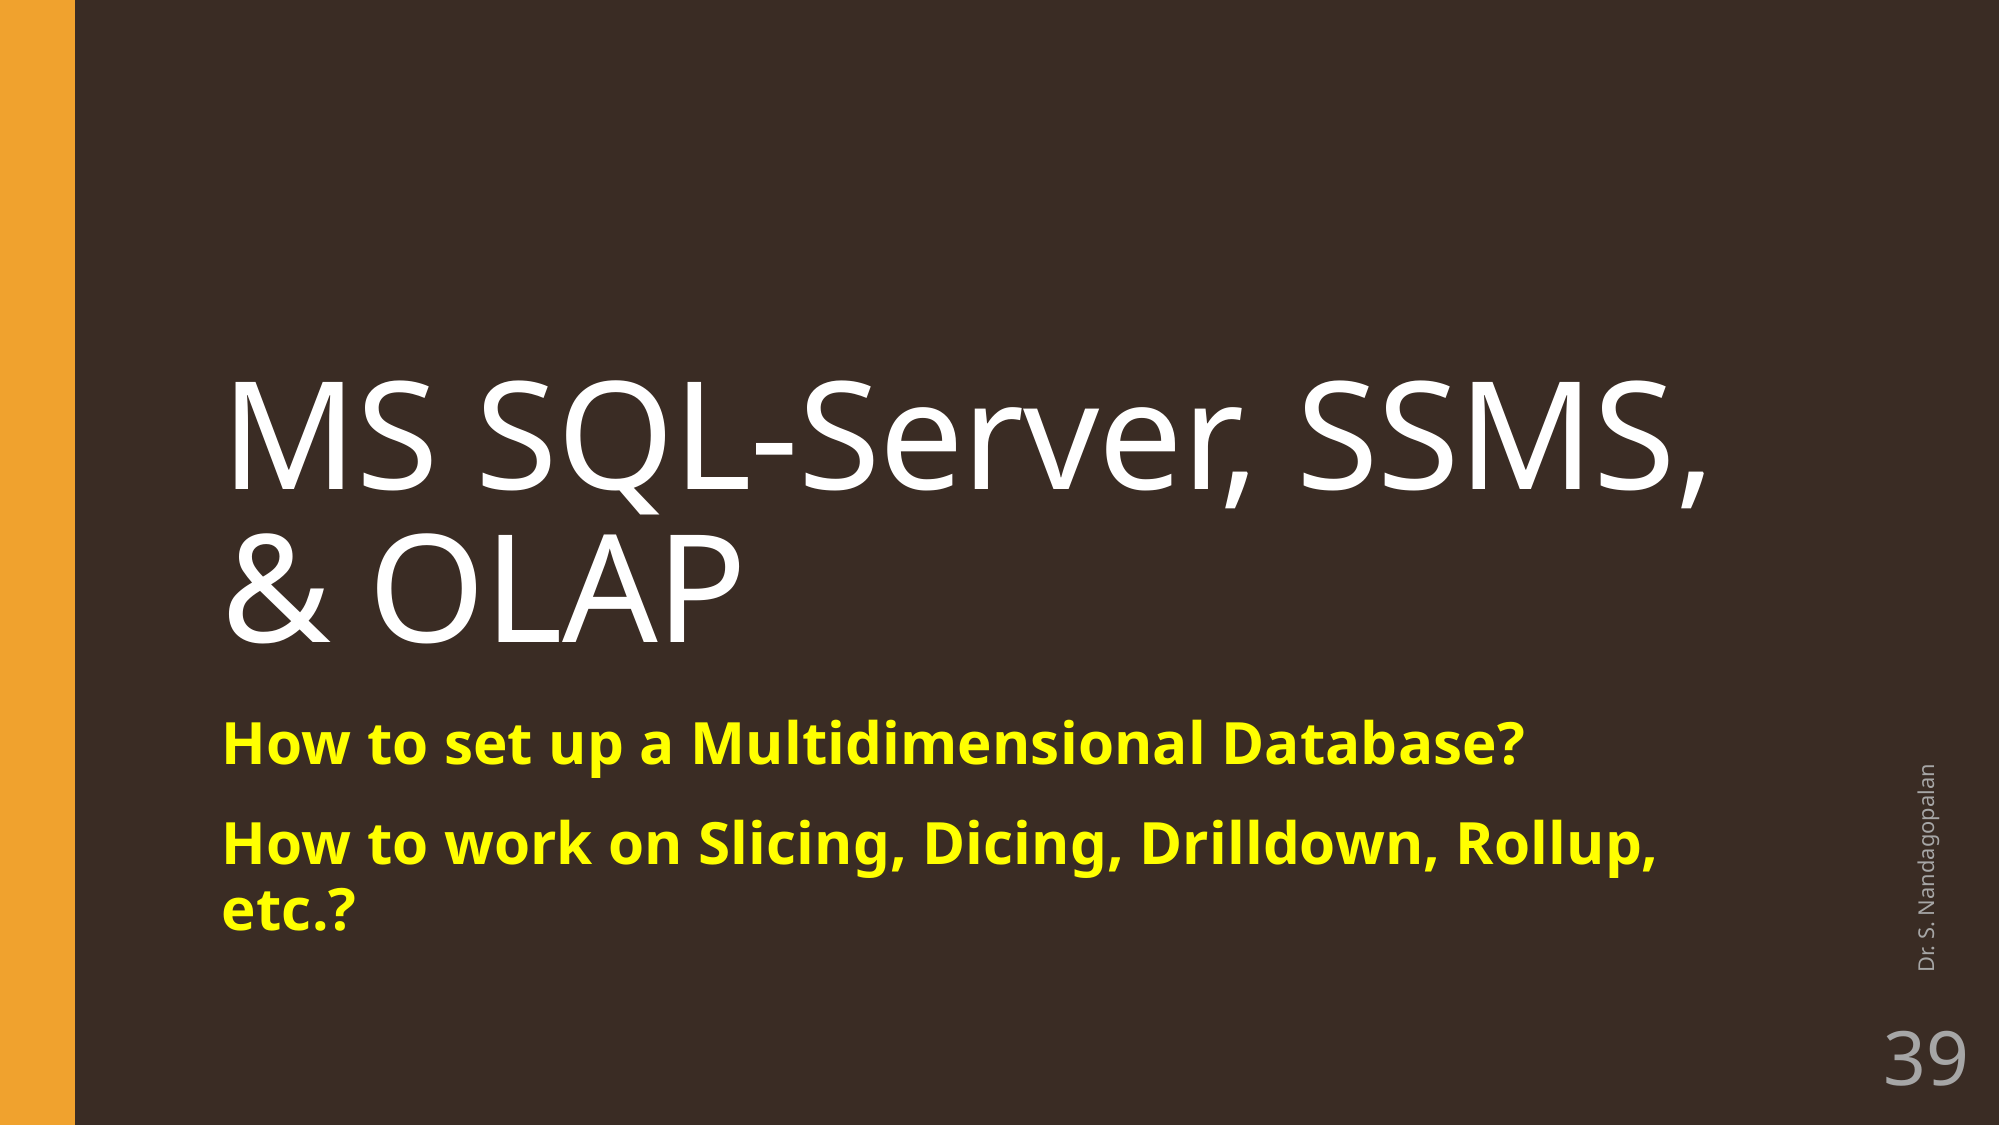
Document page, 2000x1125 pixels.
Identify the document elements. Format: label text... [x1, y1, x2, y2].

footer Dr. S. Nandagopalan [1897, 400, 1957, 988]
subtitle How to set up a Multidimensional Database? How to work on Slicing, Dicing, Drilldown, Rollup, etc.? [206, 704, 1752, 1065]
title MS SQL-Server, SSMS, & OLAP [206, 124, 1752, 681]
slide_number 39 [1852, 1012, 2000, 1110]
